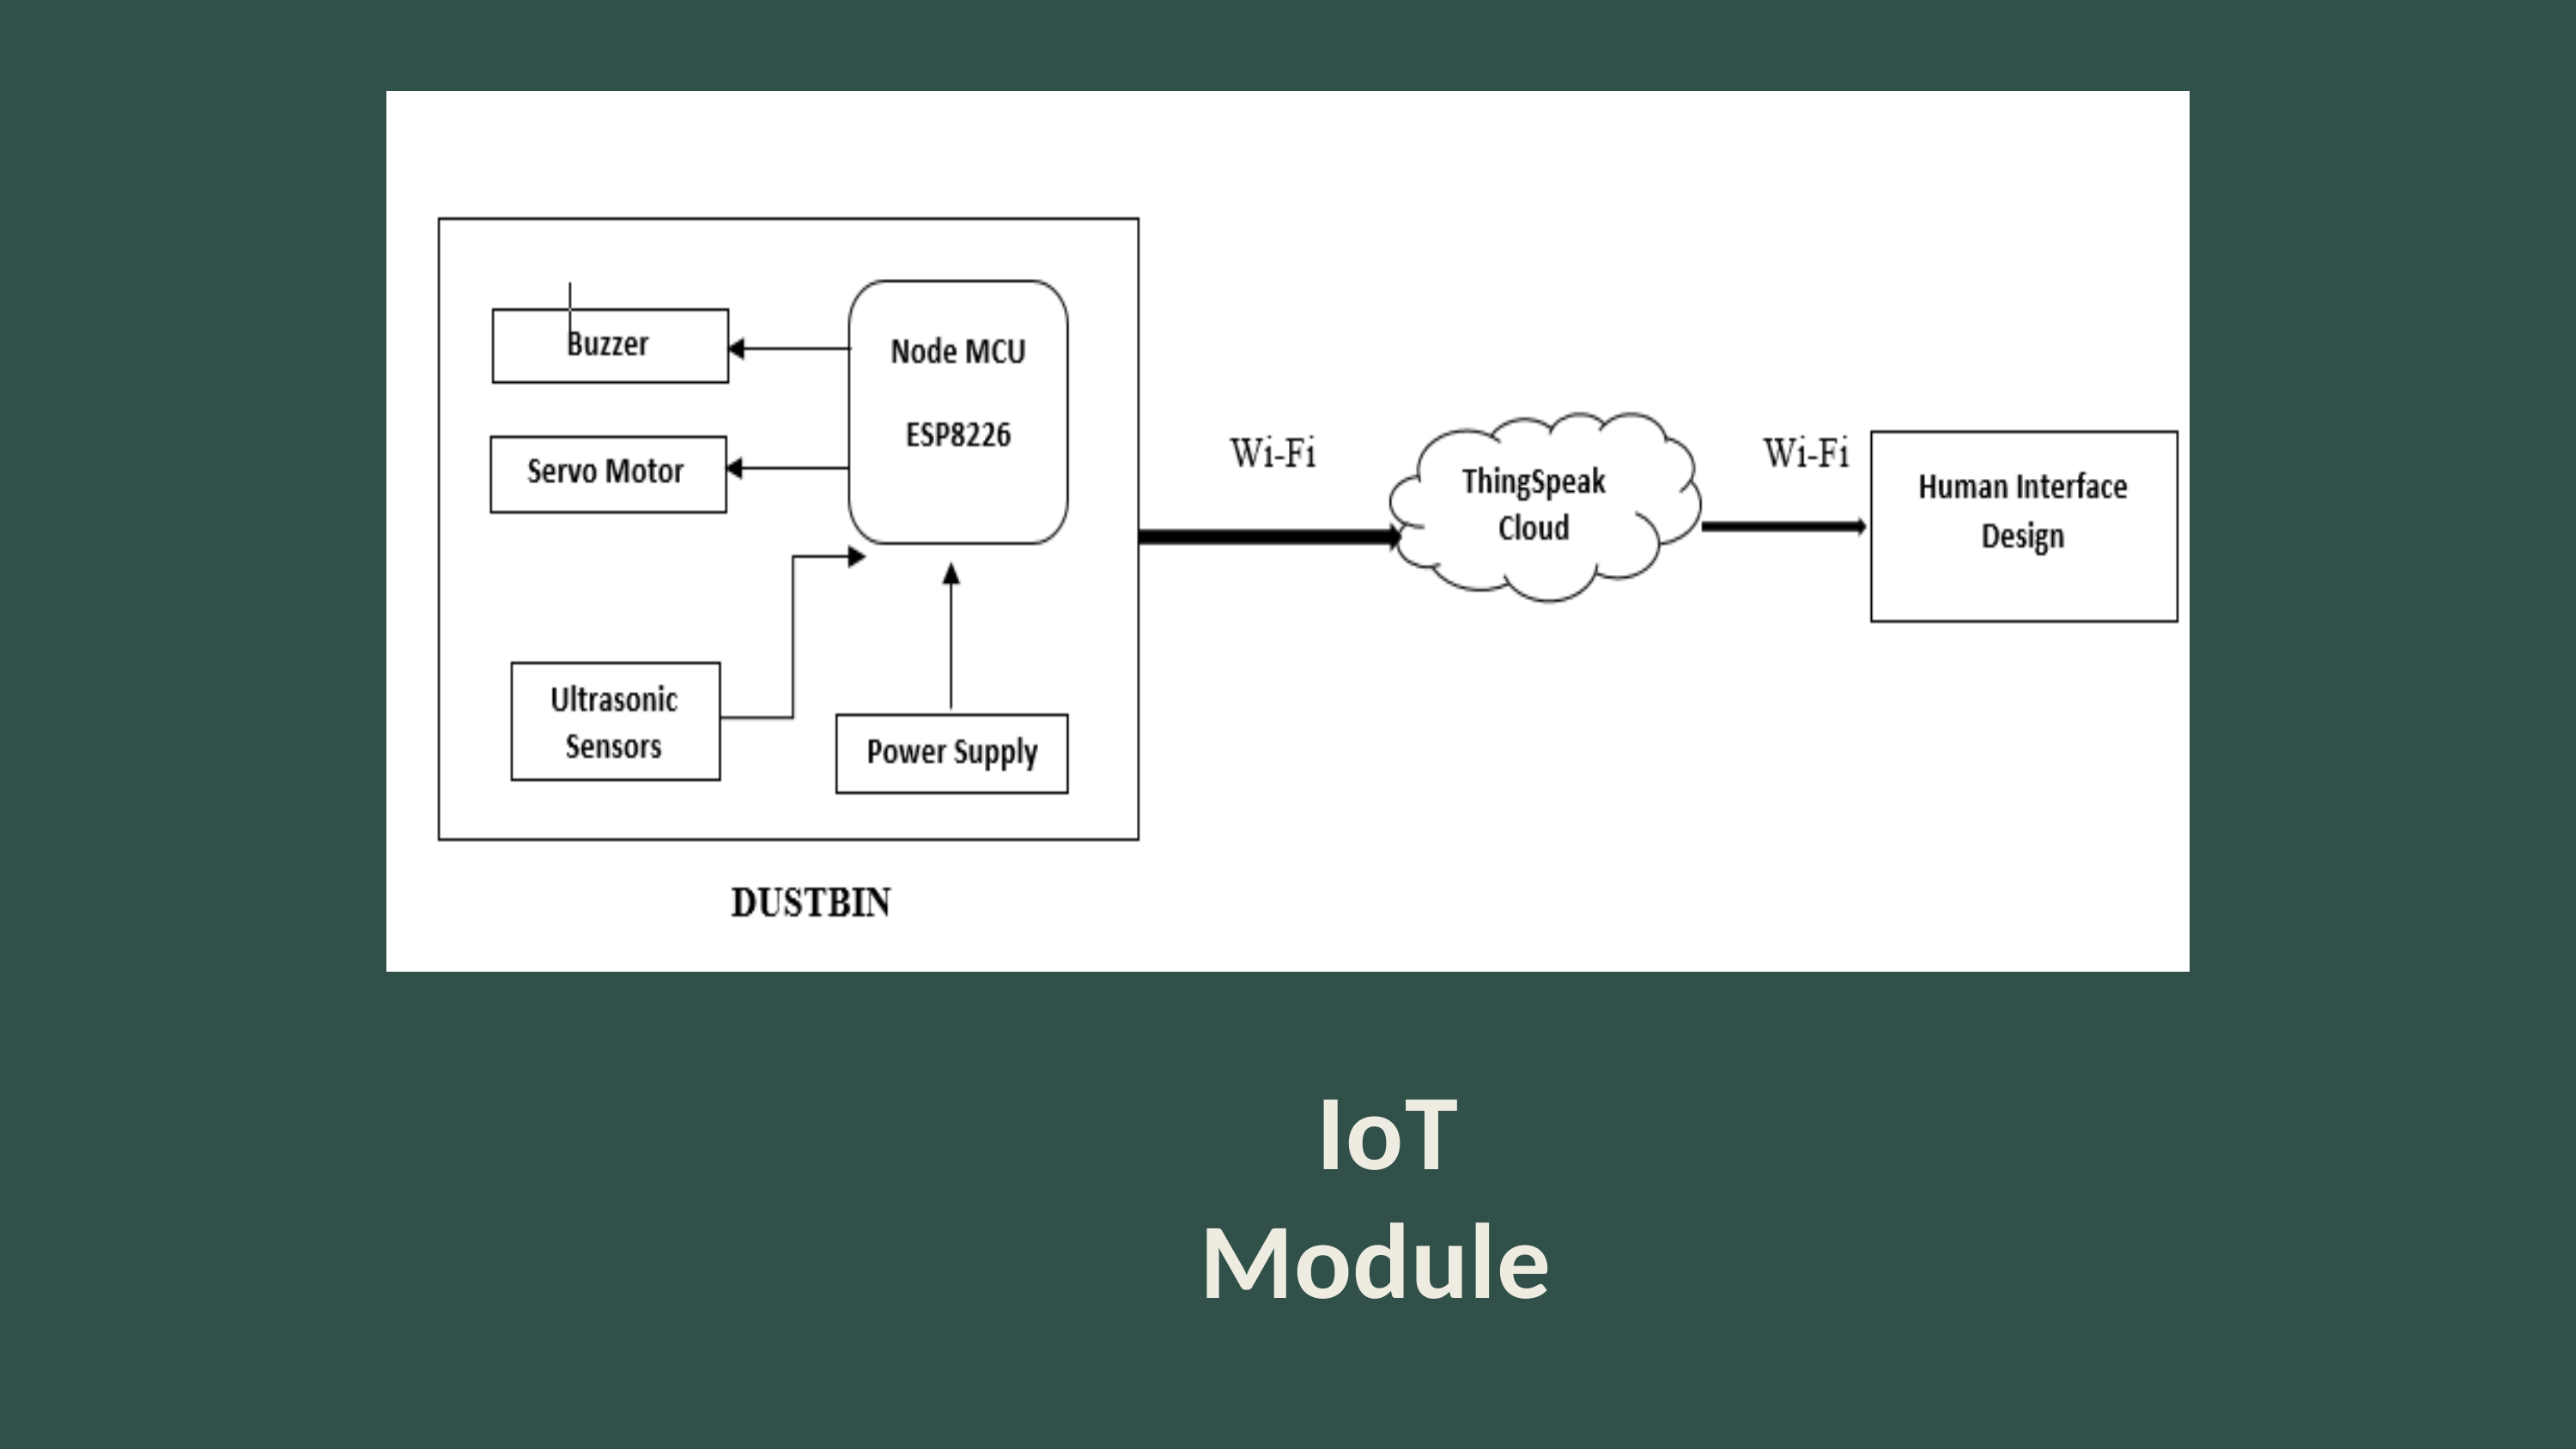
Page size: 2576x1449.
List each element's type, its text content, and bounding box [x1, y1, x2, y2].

text_box IoT Module [1127, 1056, 1649, 1327]
picture [386, 90, 2190, 972]
